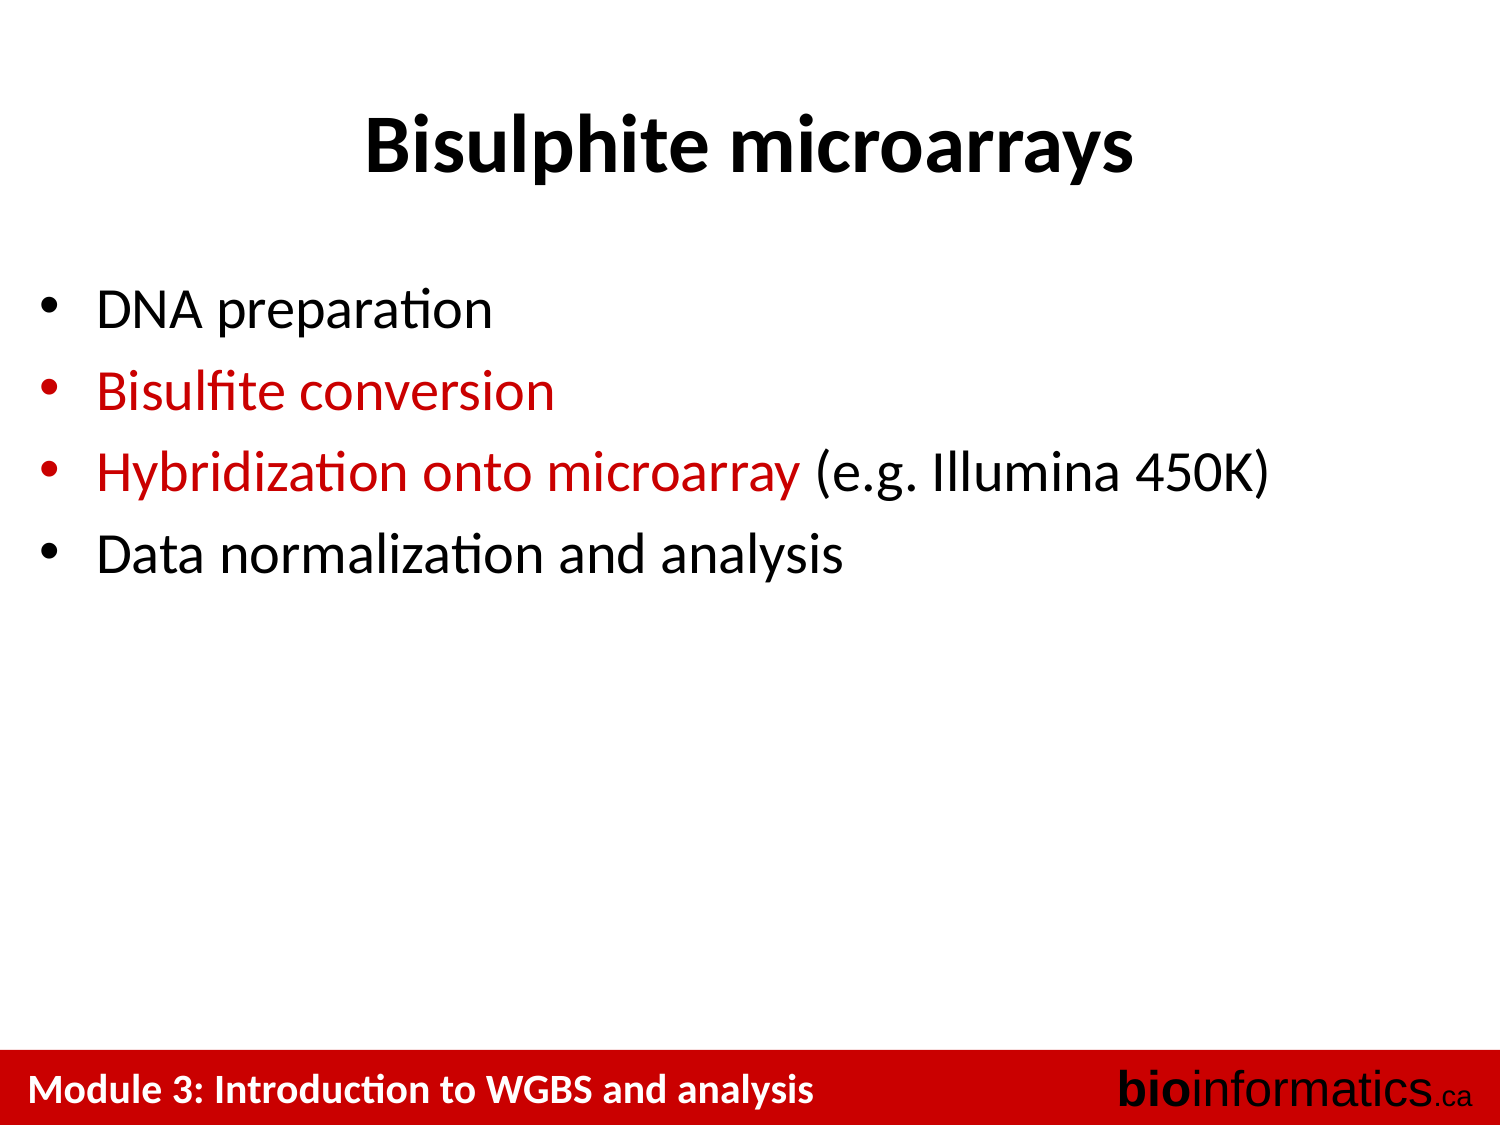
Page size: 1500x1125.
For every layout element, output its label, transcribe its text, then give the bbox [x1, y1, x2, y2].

list DNA preparation Bisulfite conversion Hybridization onto microarray (e.g. Illumina 450K) Data normalization and analysis [24, 262, 1475, 1038]
title Bisulphite microarrays [24, 45, 1475, 233]
